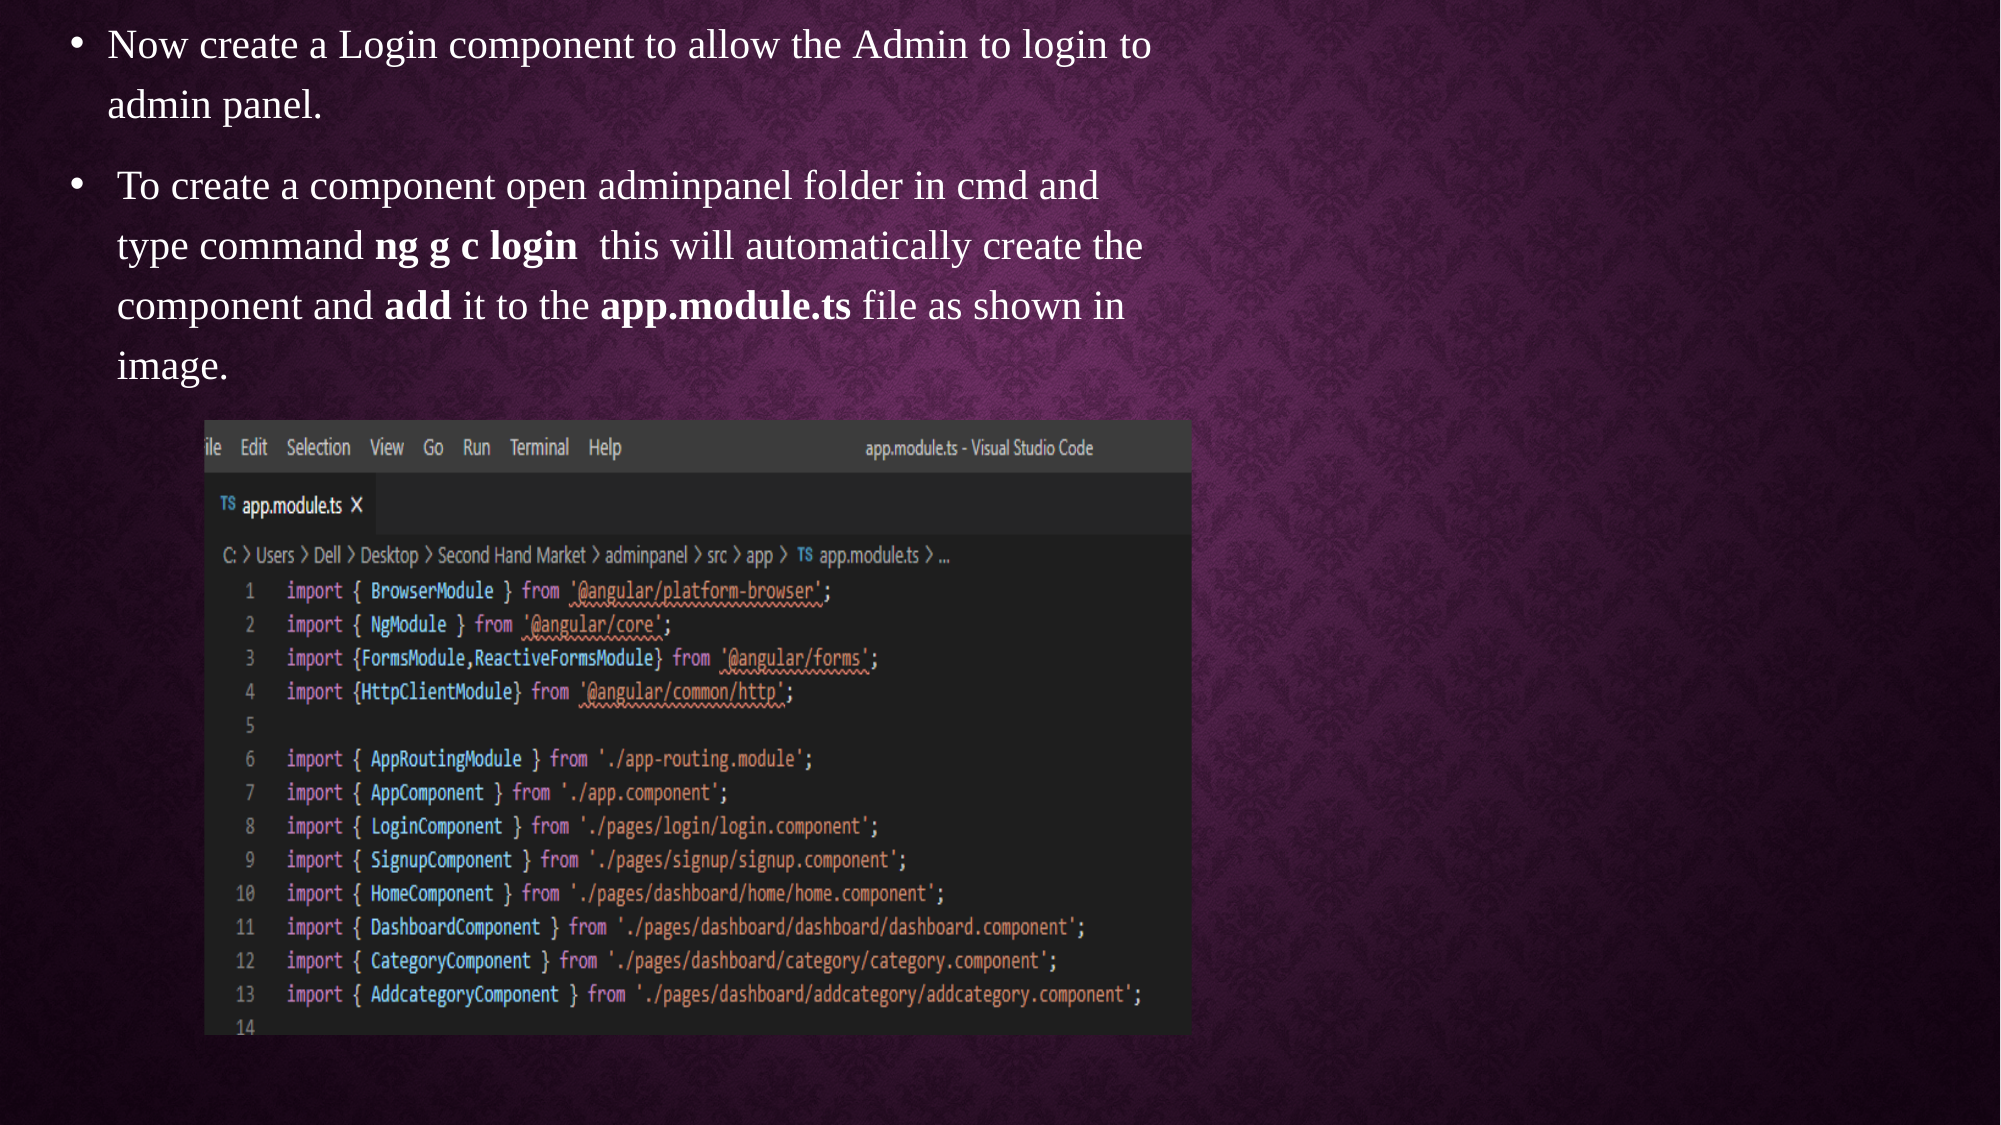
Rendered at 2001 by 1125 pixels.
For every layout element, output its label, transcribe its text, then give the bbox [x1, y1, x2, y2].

picture [203, 420, 1193, 1036]
list Now create a Login component to allow the Admin to login to admin panel. To create a component open adminpanel folder in cmd and type command ng g c login this will automatically create the component and add it to the app.module.ts file as shown in image. [54, 0, 1192, 636]
